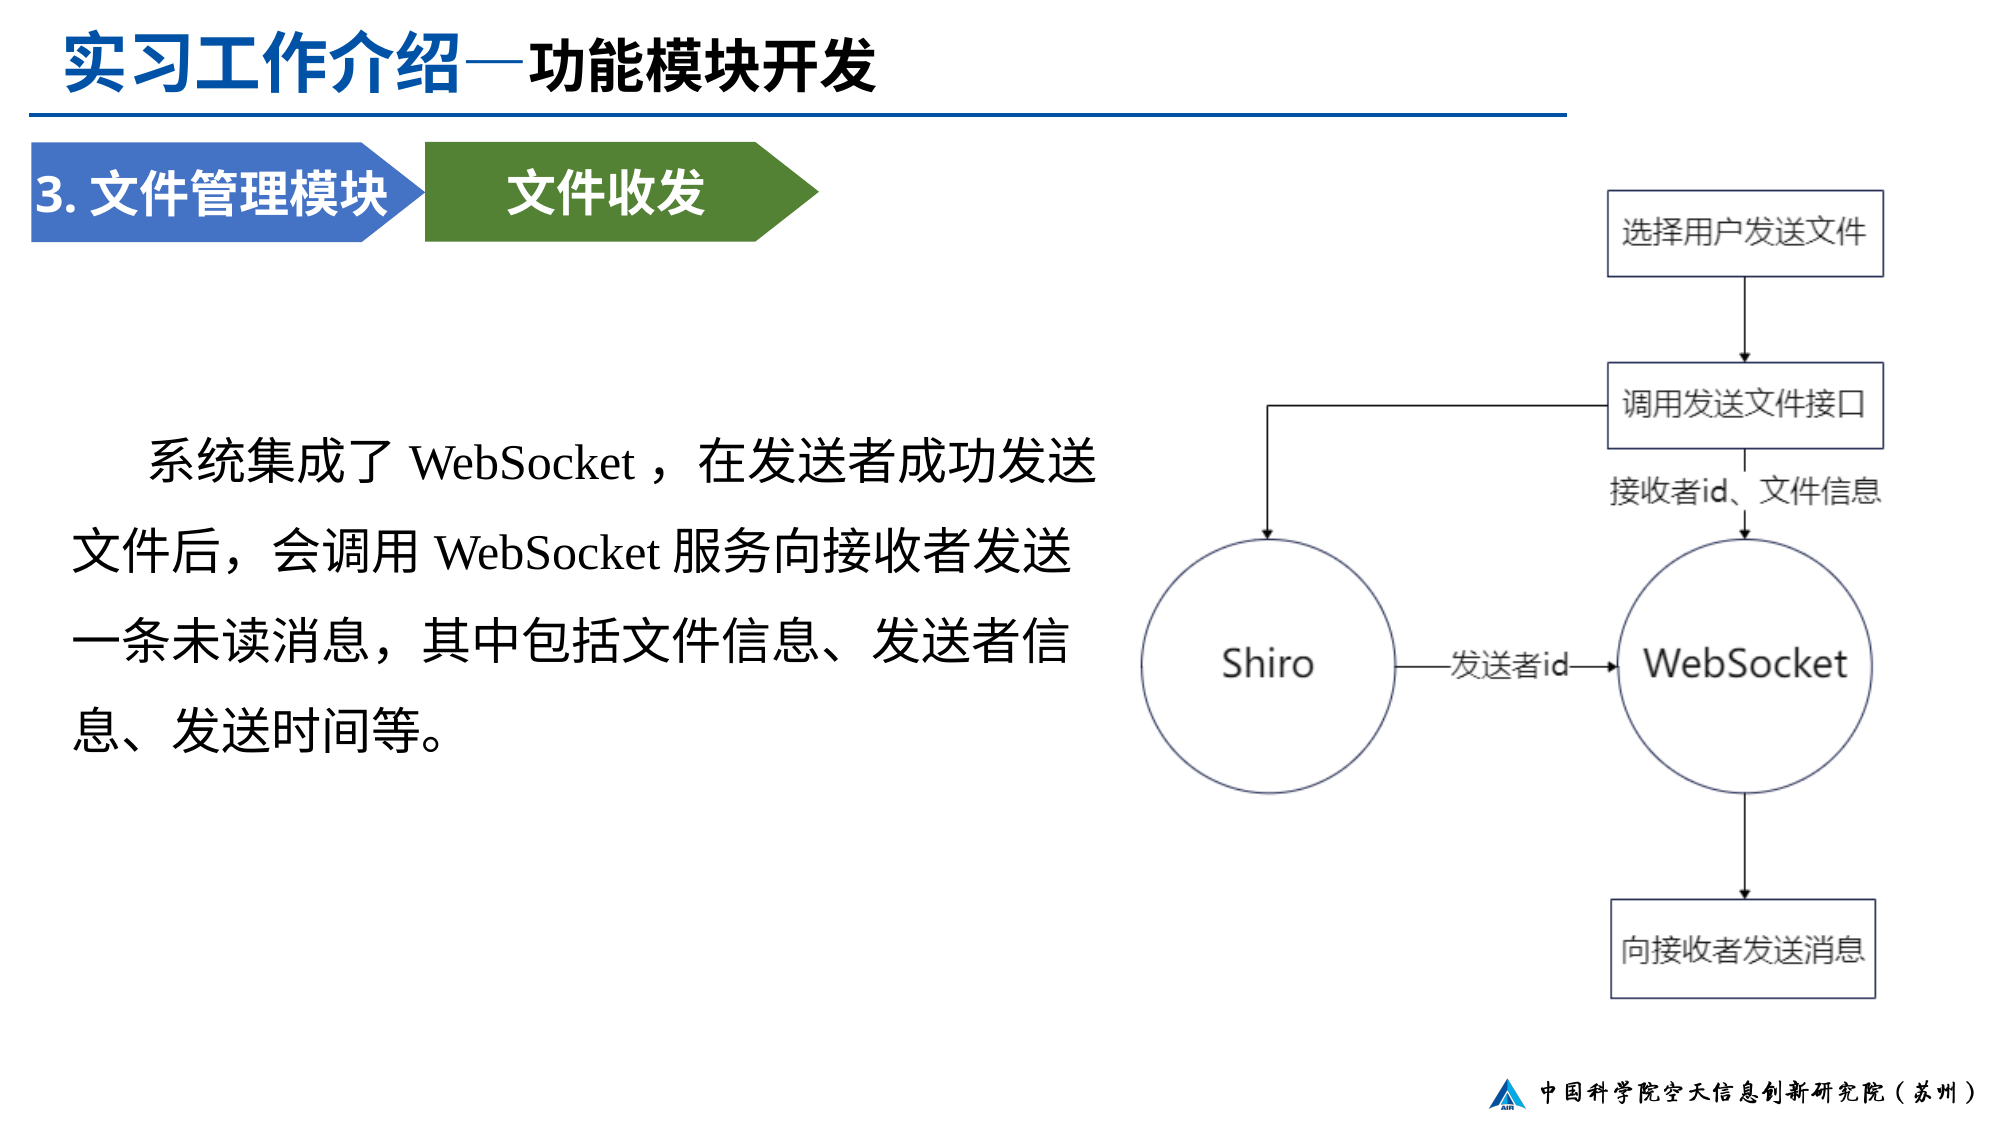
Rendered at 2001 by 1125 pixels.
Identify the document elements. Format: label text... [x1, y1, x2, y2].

text_box 3.文件管理模块 [31, 142, 426, 243]
text_box 系统集成了WebSocket，在发送者成功发送文件后，会调用WebSocket服务向接收者发送一条未读消息，其中包括文件信息、发送者信息、发送时间等。 [57, 392, 1122, 768]
text_box 文件收发 [425, 141, 819, 242]
text_box 实习工作介绍—功能模块开发 [0, 21, 1350, 92]
picture [1488, 1060, 2001, 1125]
picture [1122, 163, 1956, 1020]
